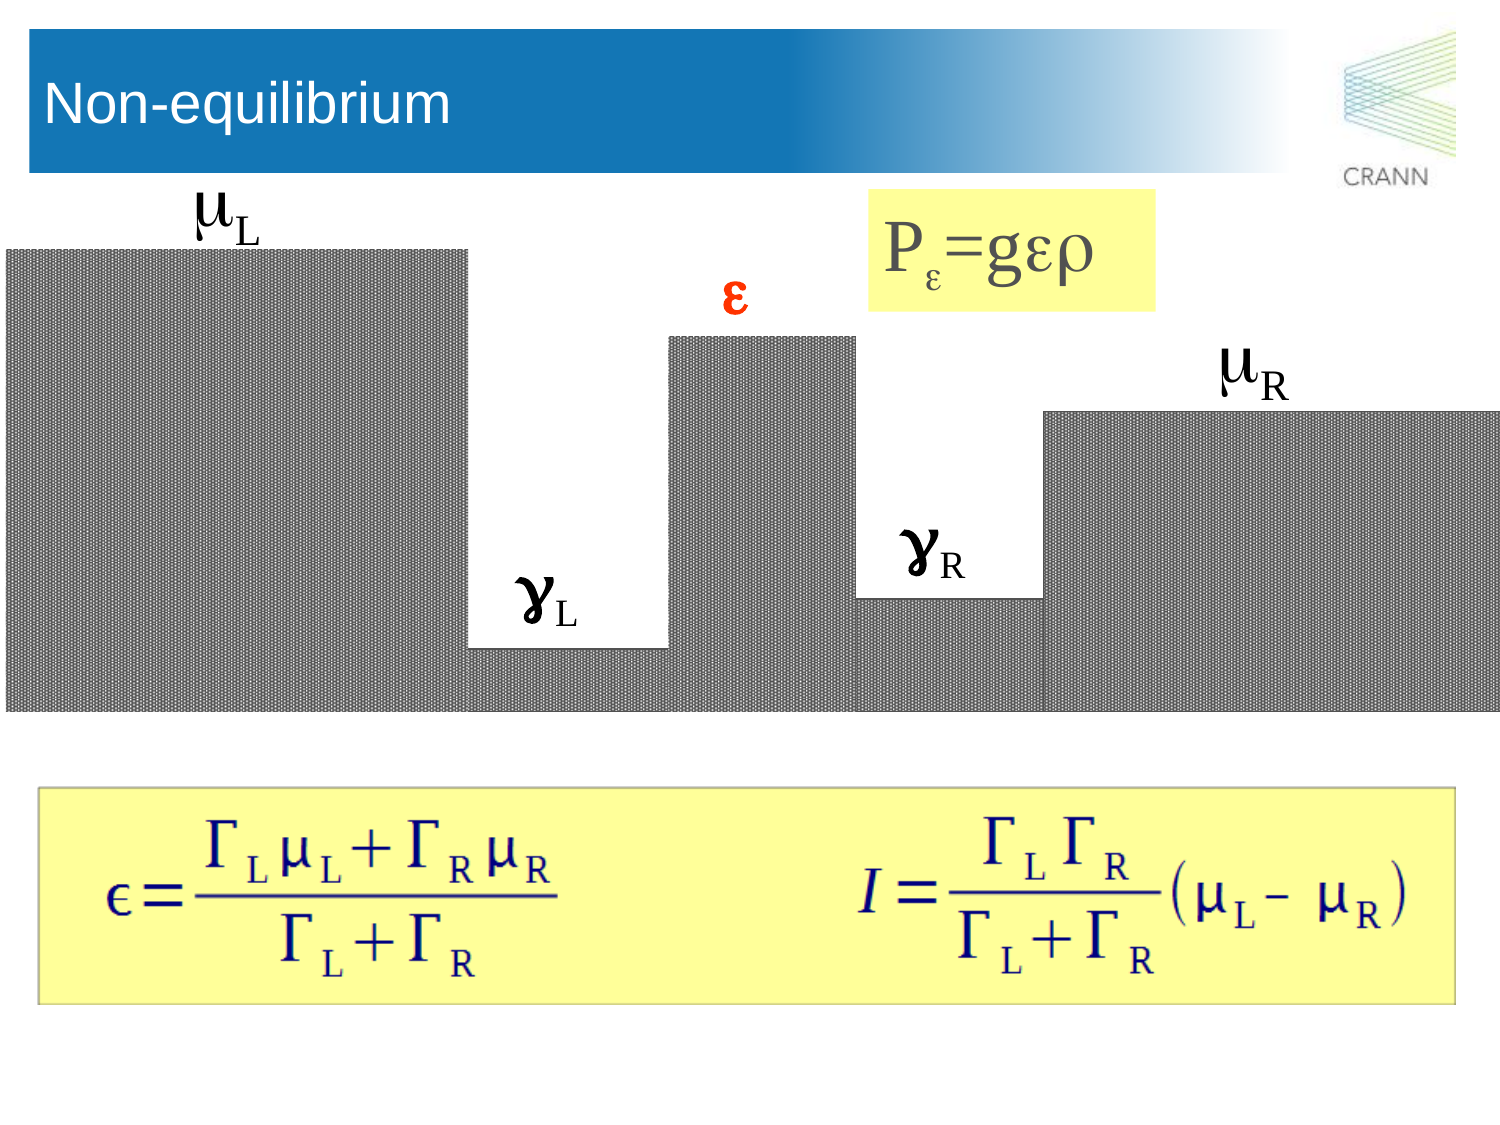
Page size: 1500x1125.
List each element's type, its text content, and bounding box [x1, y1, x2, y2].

text_box P=g [868, 189, 1156, 312]
text_box [1043, 411, 1500, 712]
text_box [469, 649, 668, 712]
text_box [668, 336, 856, 712]
picture [37, 785, 1456, 1005]
text_box [856, 599, 1043, 712]
text_box [5, 249, 469, 712]
text_box e [706, 238, 769, 334]
text_box [29, 29, 1289, 173]
title Non-equilibrium [37, 49, 1161, 151]
text_box R [1202, 299, 1310, 417]
text_box L [177, 144, 285, 262]
text_box gR [887, 487, 1000, 594]
picture [1299, 12, 1456, 209]
text_box gL [502, 535, 615, 642]
